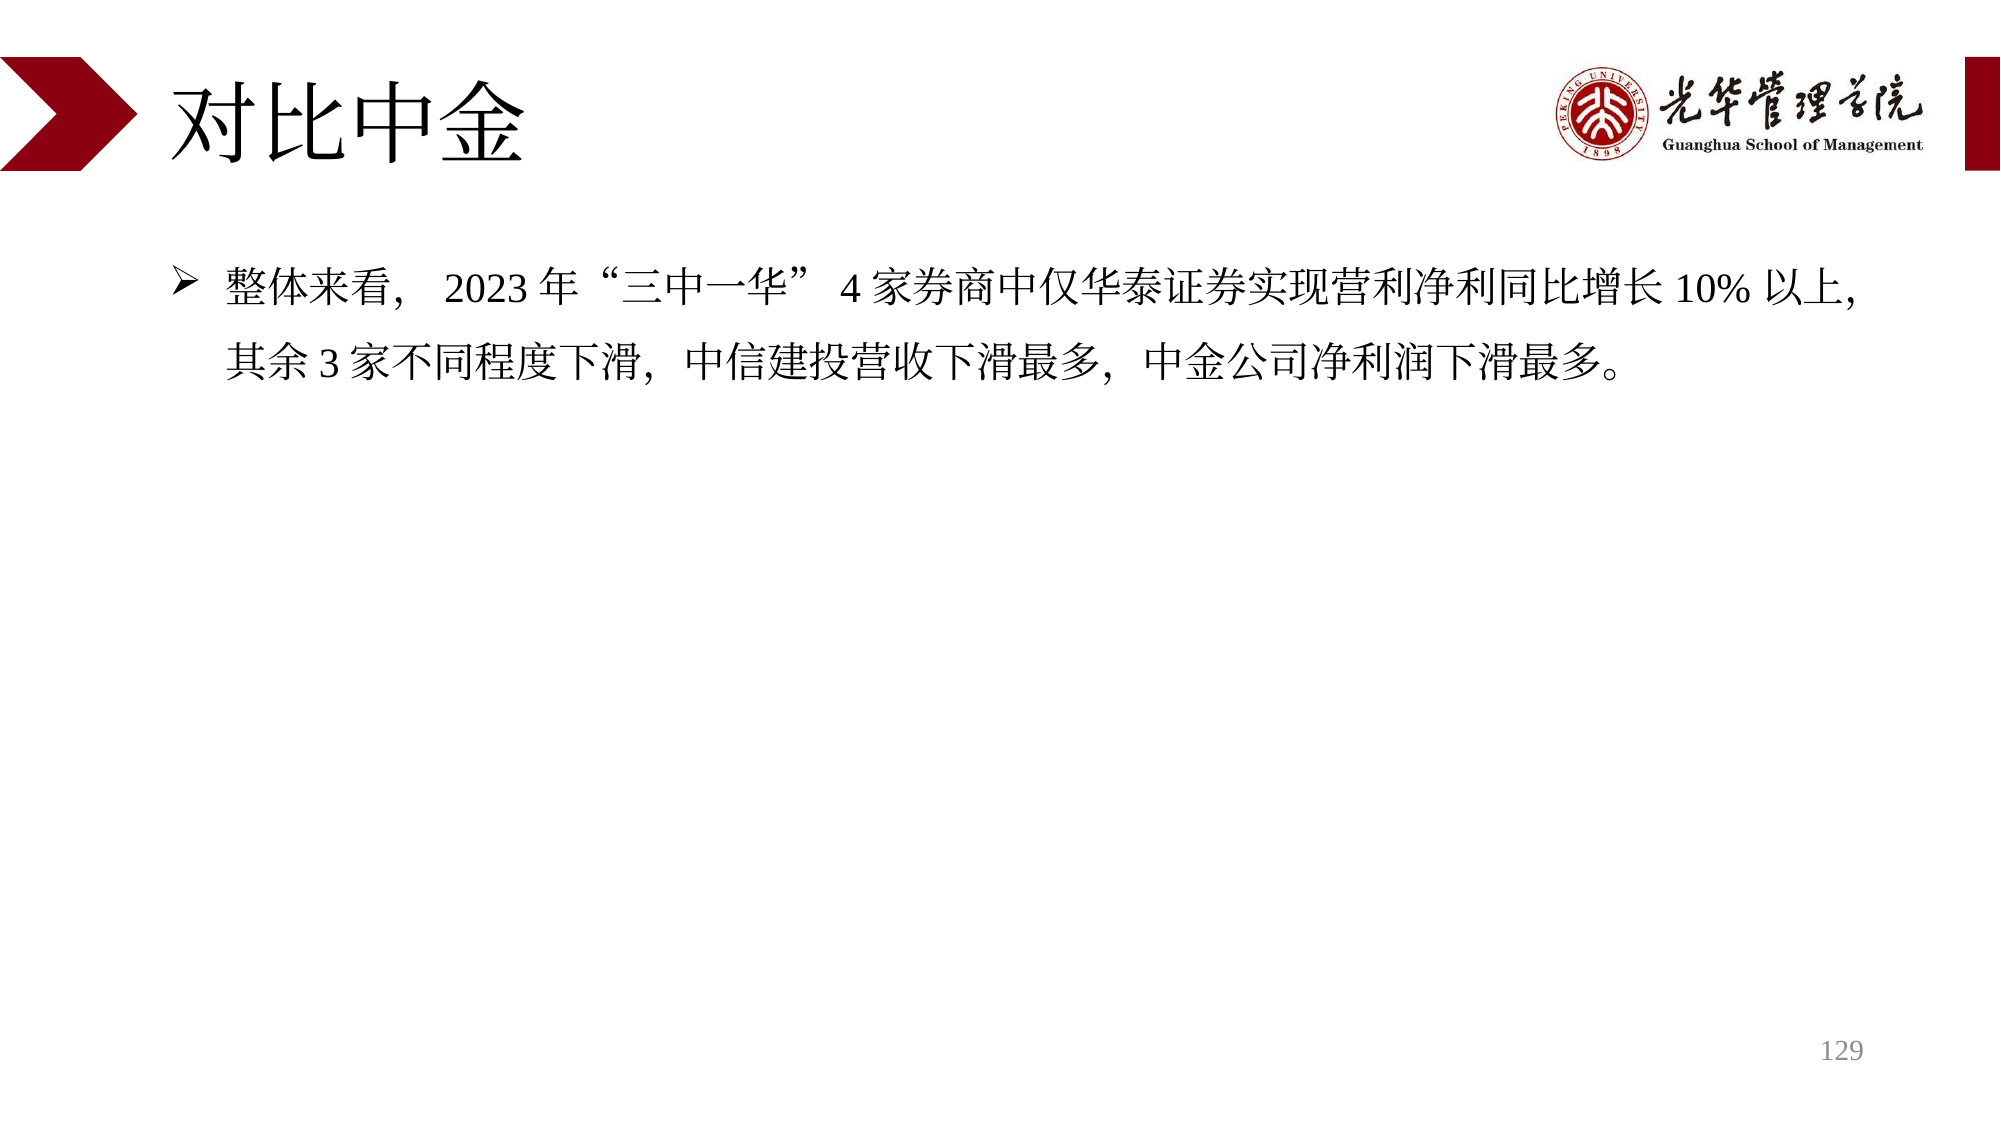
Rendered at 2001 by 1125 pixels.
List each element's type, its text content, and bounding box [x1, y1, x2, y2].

slide_number 129 [1429, 1018, 1880, 1079]
picture [1507, 27, 1965, 200]
list 整体来看，2023年“三中一华”4家券商中仅华泰证券实现营利净利同比增长10%以上，其余3家不同程度下滑，中信建投营收下滑最多，中金公司净利润下滑最多。 [154, 227, 1880, 986]
title 对比中金 [154, 59, 1537, 195]
